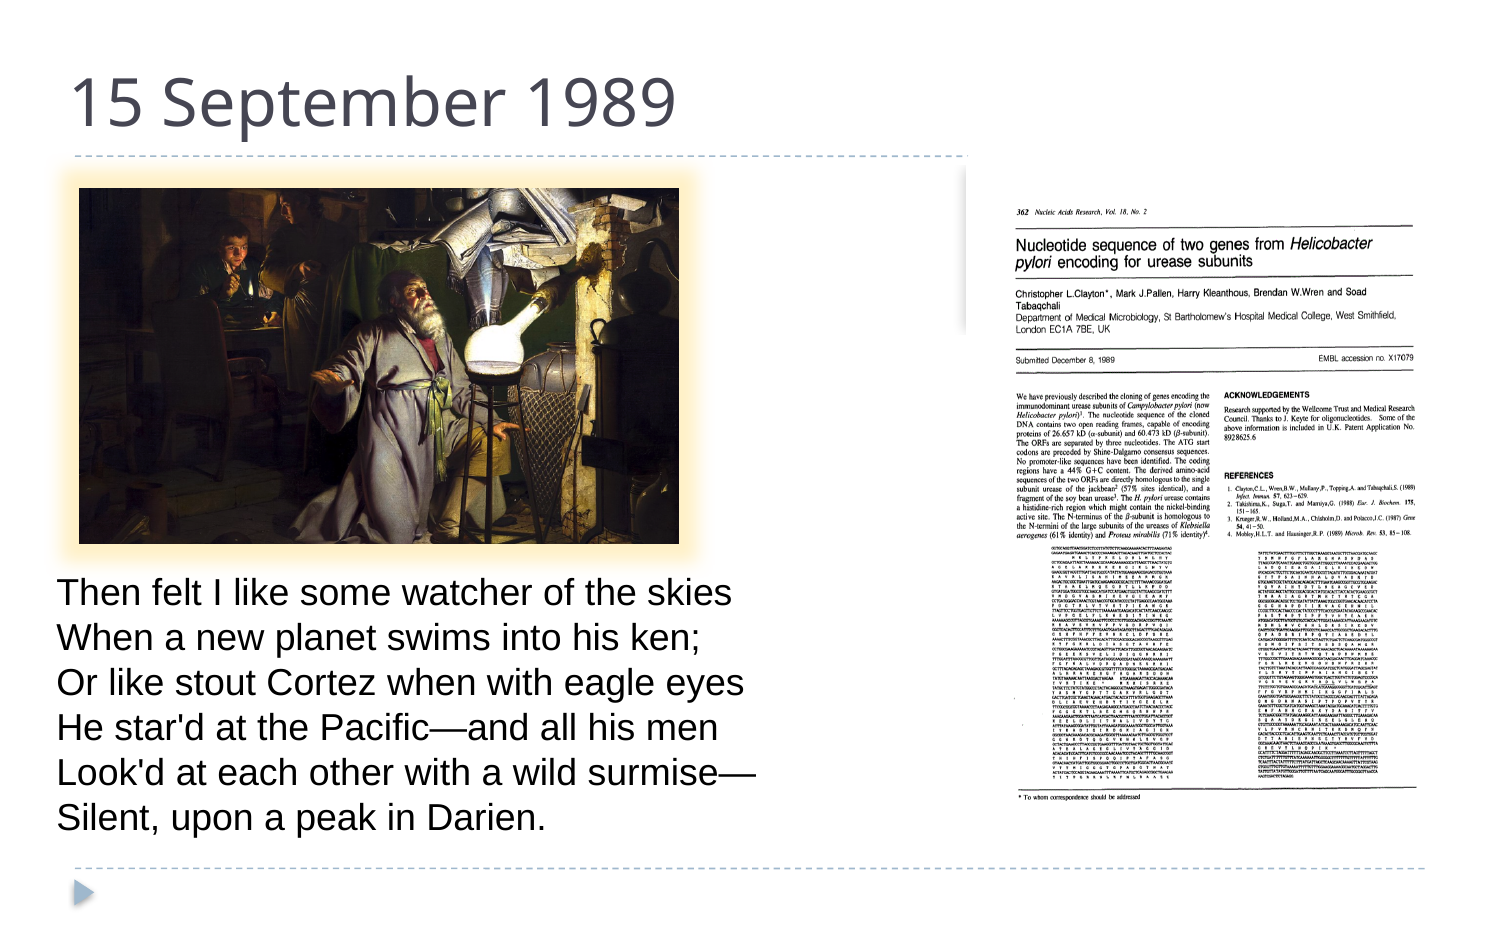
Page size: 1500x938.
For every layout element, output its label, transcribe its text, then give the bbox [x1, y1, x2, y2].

picture [79, 188, 679, 544]
picture [986, 171, 1443, 839]
text_box Then felt I like some watcher of the skies When a new planet swims into his ken; Or like stout Cortez when with eagle eyes He star'd at the Pacific—and all his men Look'd at each other with a wild surmise— Silent, upon a peak in Darien. [41, 560, 792, 846]
title 15 September 1989 [53, 11, 1404, 147]
